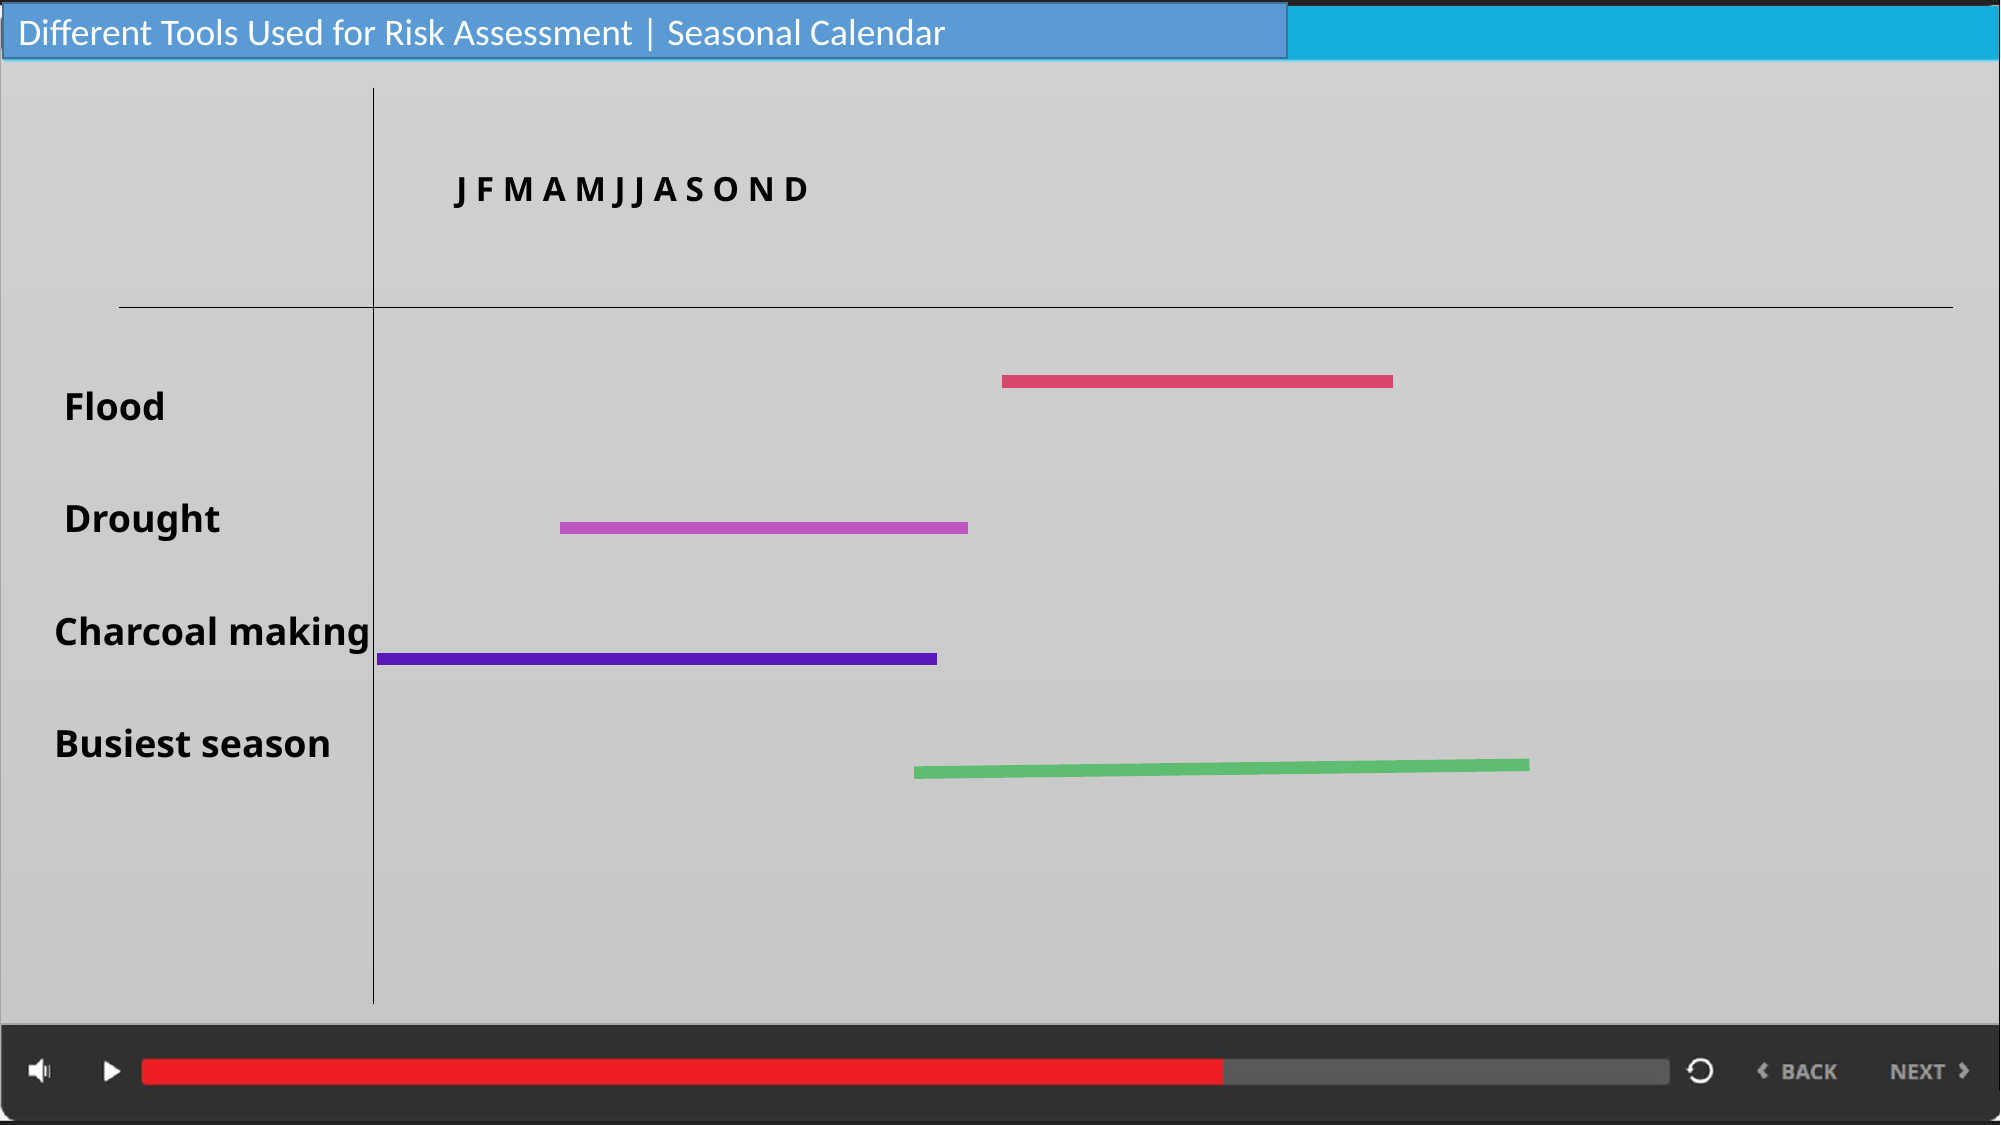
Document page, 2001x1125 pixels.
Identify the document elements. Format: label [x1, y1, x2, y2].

text_box [0, 69, 1999, 1024]
picture [0, 1024, 2000, 1125]
text_box [38, 87, 1954, 1005]
picture [0, 0, 2000, 62]
